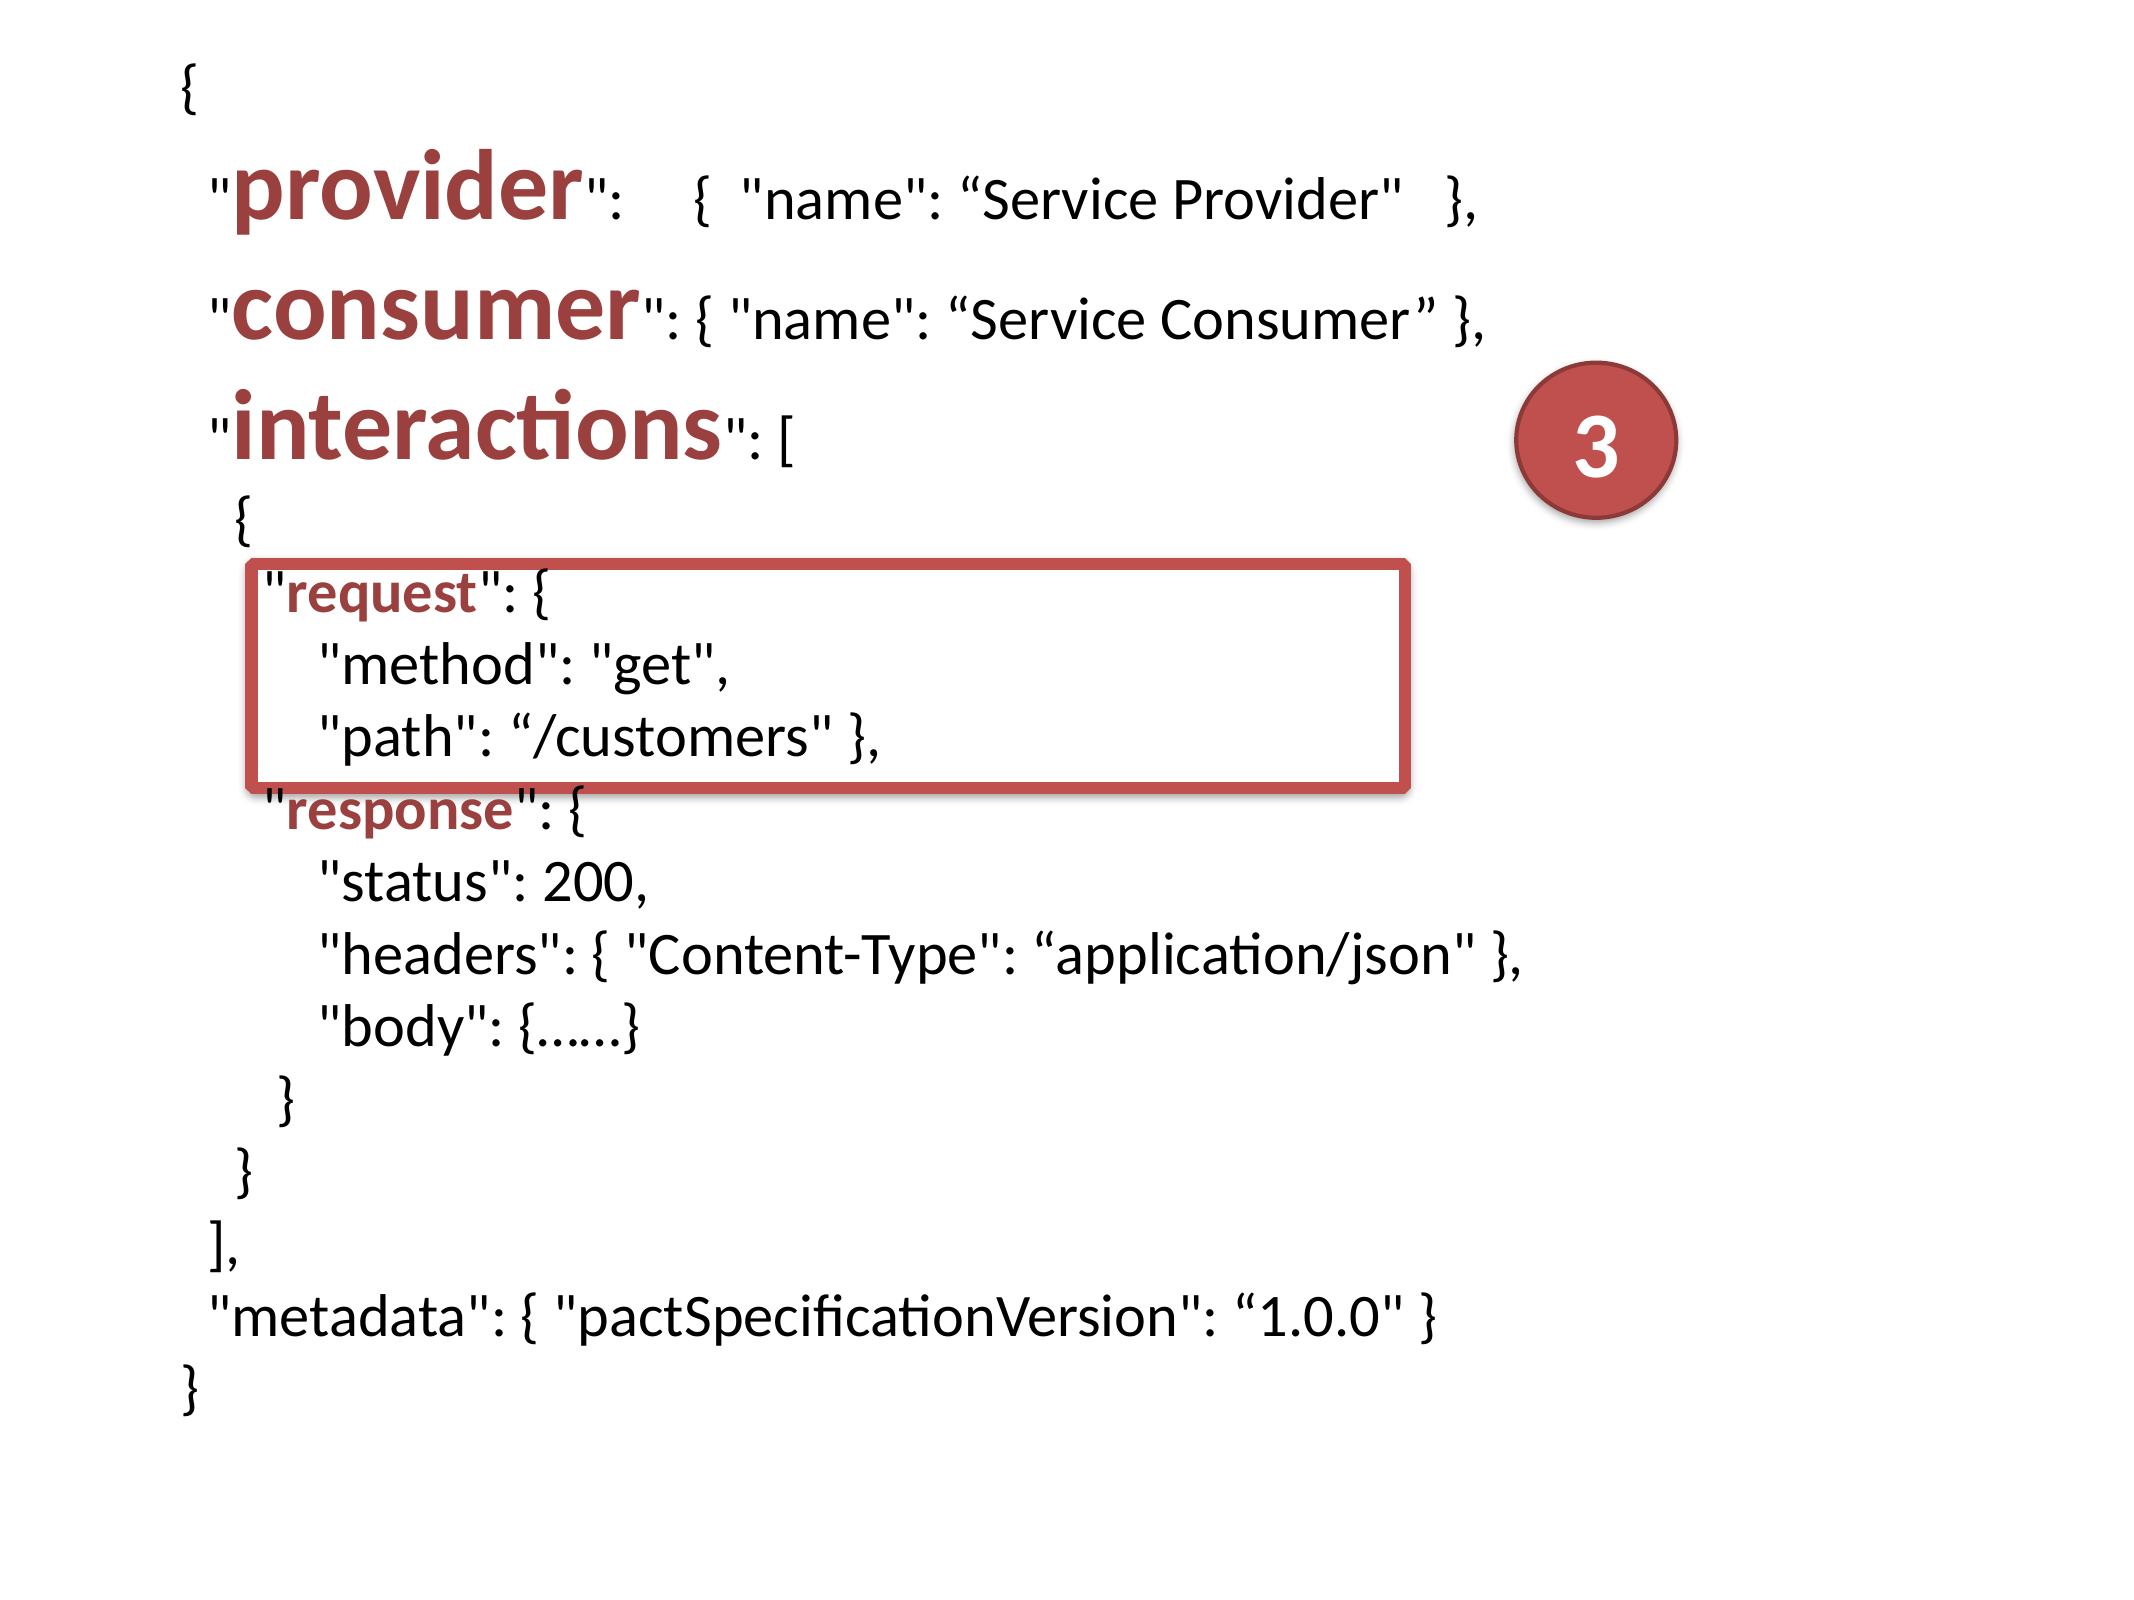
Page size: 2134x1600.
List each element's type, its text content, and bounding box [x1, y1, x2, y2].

text_box 3 [1516, 362, 1677, 518]
text_box { "provider": { "name": “Service Provider" }, "consumer": { "name": “Service Consumer” }, "interactions": [ { "request": { "method": "get", "path": “/customers" }, "response": { "status": 200, "headers": { "Content-Type": “application/json" }, "body": {……} } } ], "metadata": { "pactSpecificationVersion": “1.0.0" } } [169, 36, 2134, 1432]
